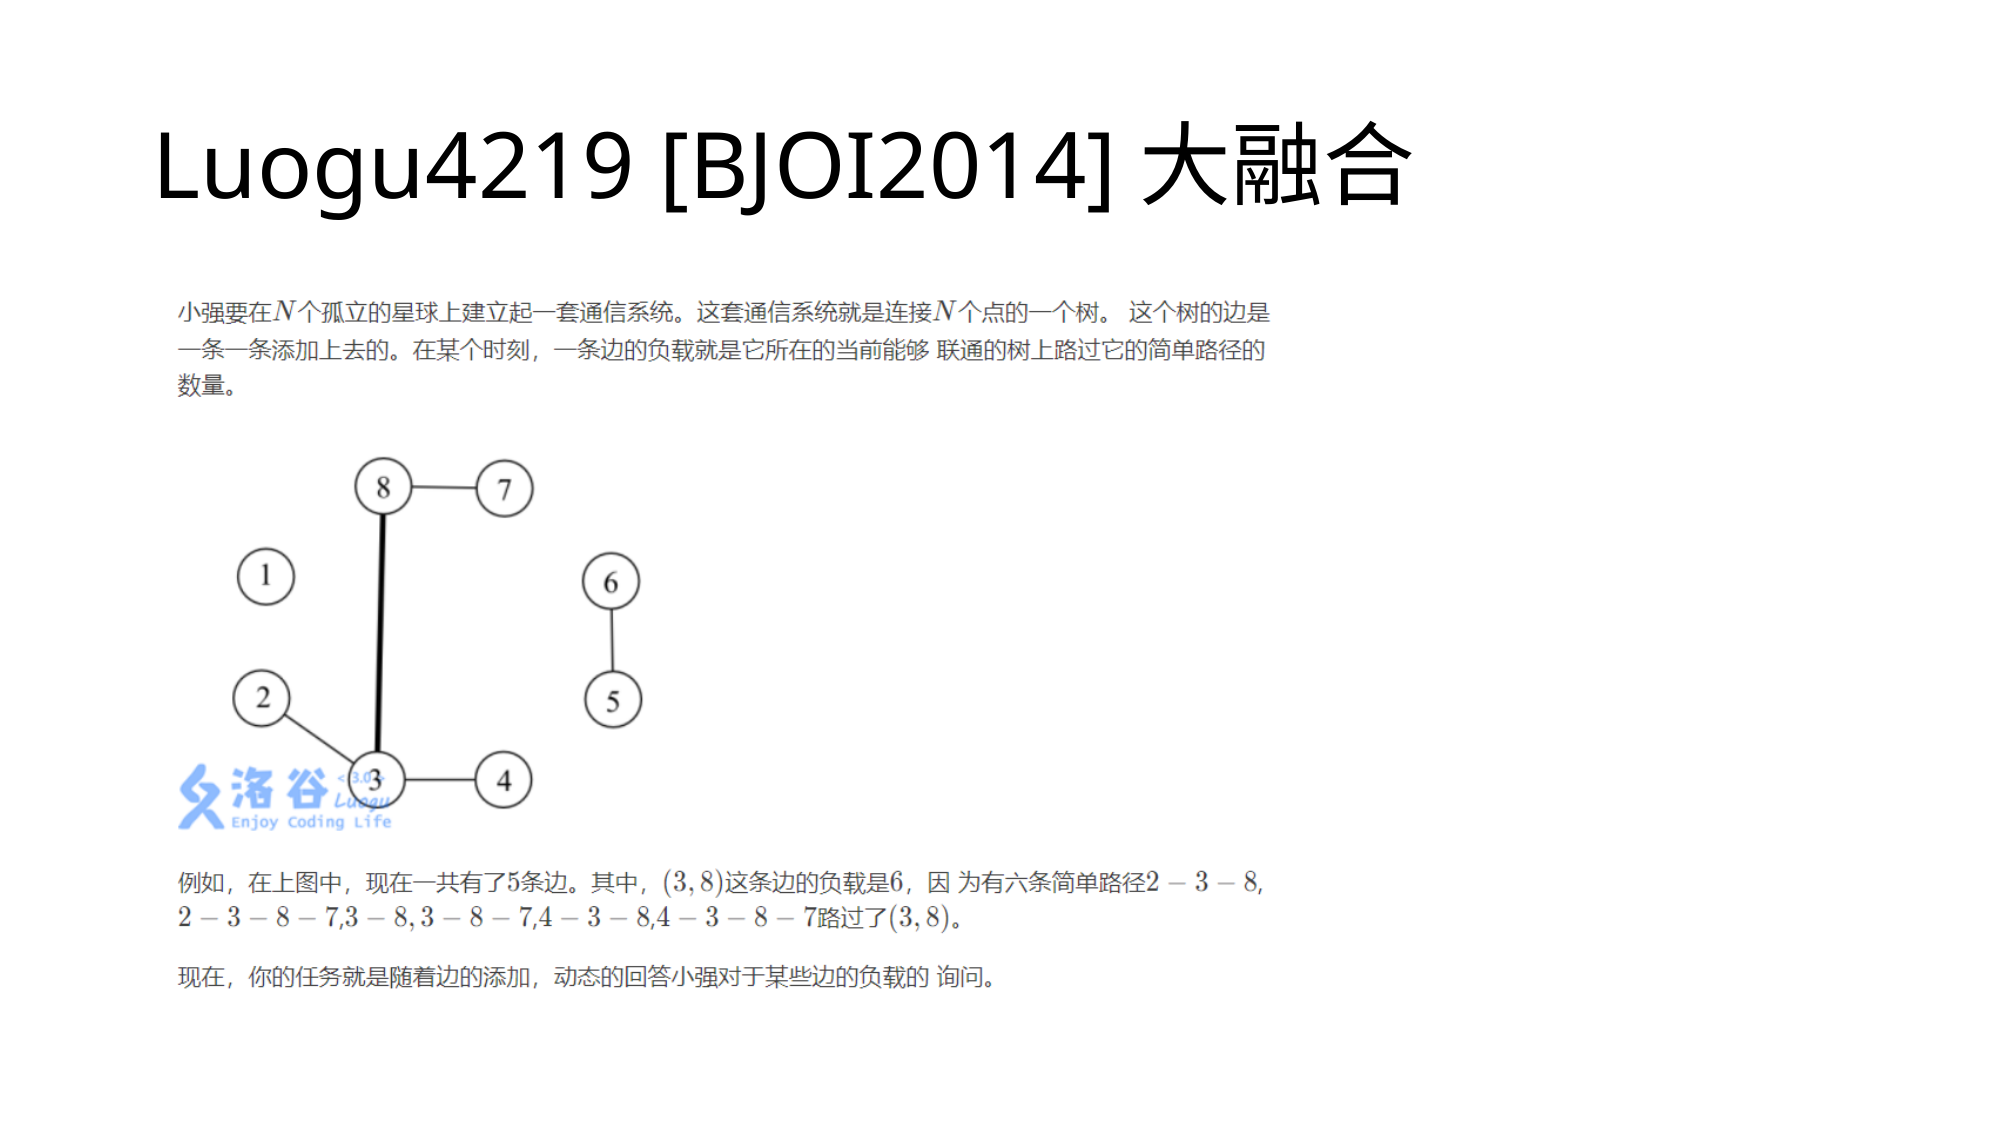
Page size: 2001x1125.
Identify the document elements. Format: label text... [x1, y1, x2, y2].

title Luogu4219 [BJOI2014]大融合 [137, 59, 1863, 278]
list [169, 277, 1286, 992]
